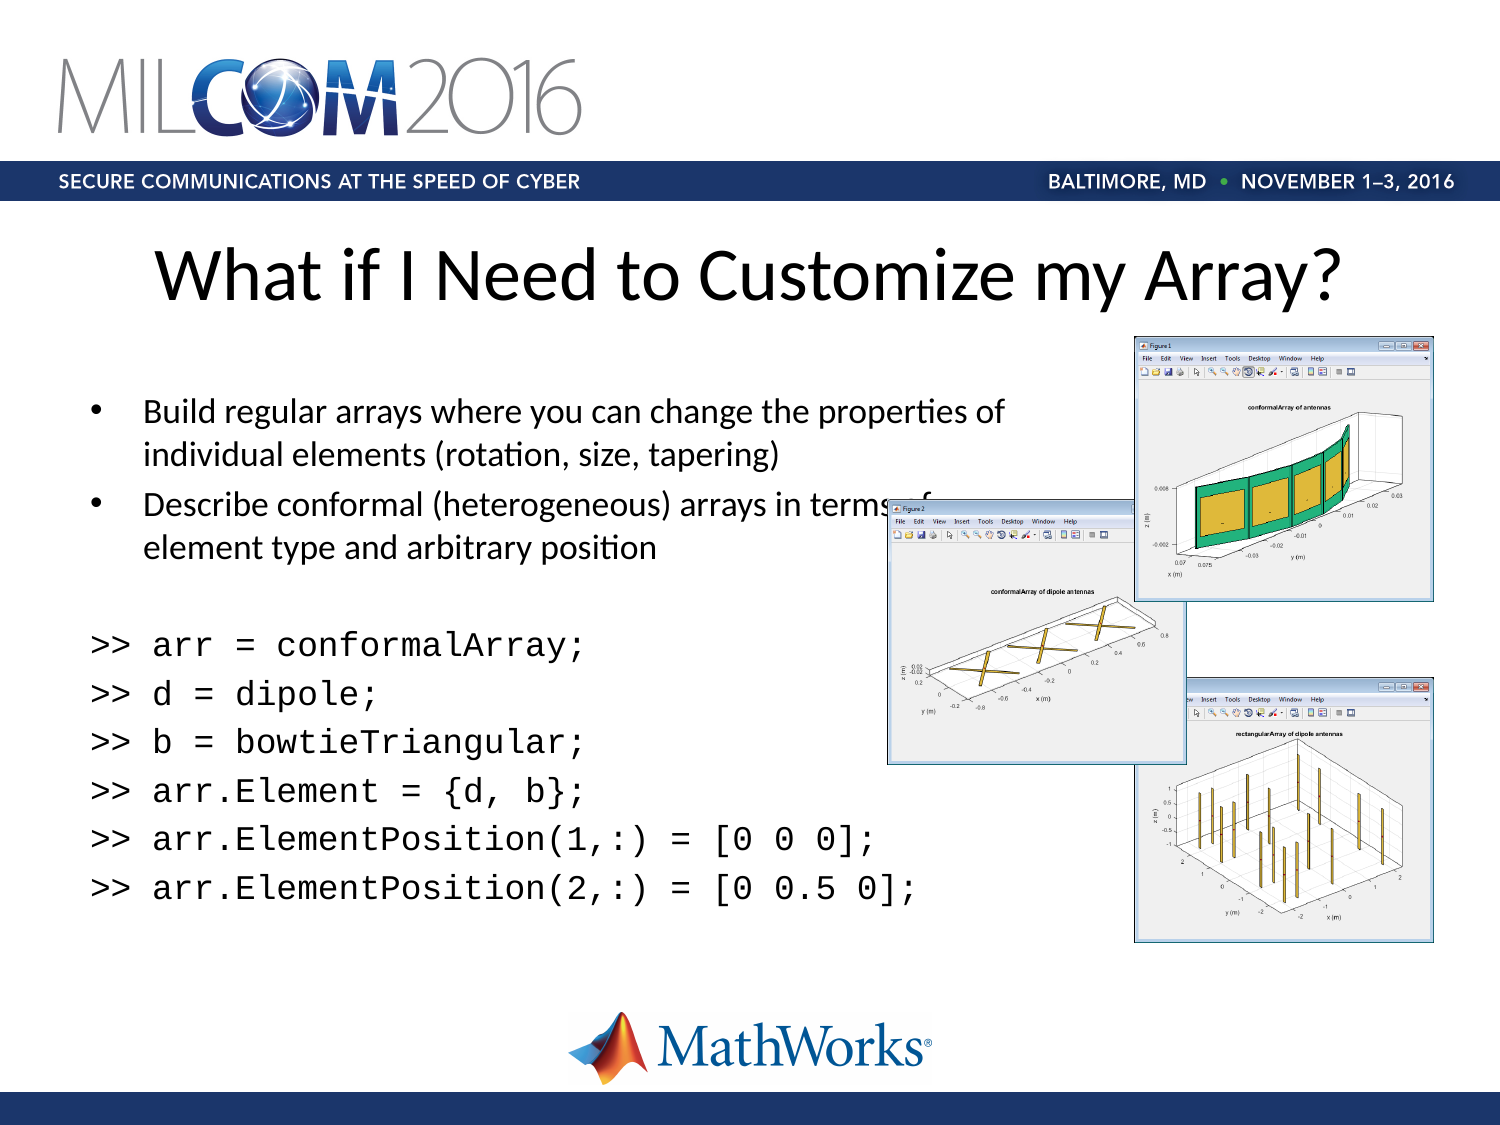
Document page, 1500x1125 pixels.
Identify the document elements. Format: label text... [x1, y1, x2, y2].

title What if I Need to Customize my Array? [75, 184, 1425, 355]
list Build regular arrays where you can change the properties of individual elements (rotation, size, tapering) Describe conformal (heterogeneous) arrays in terms of element type and arbitrary position >> arr = conformalArray; >> d = dipole; >> b = bowtieTriangular; >> arr.Element = {d, b}; >> arr.ElementPosition(1,:) = [0 0 0]; >> arr.ElementPosition(2,:) = [0 0.5 0]; [75, 380, 1071, 915]
picture [0, 1, 1500, 1125]
